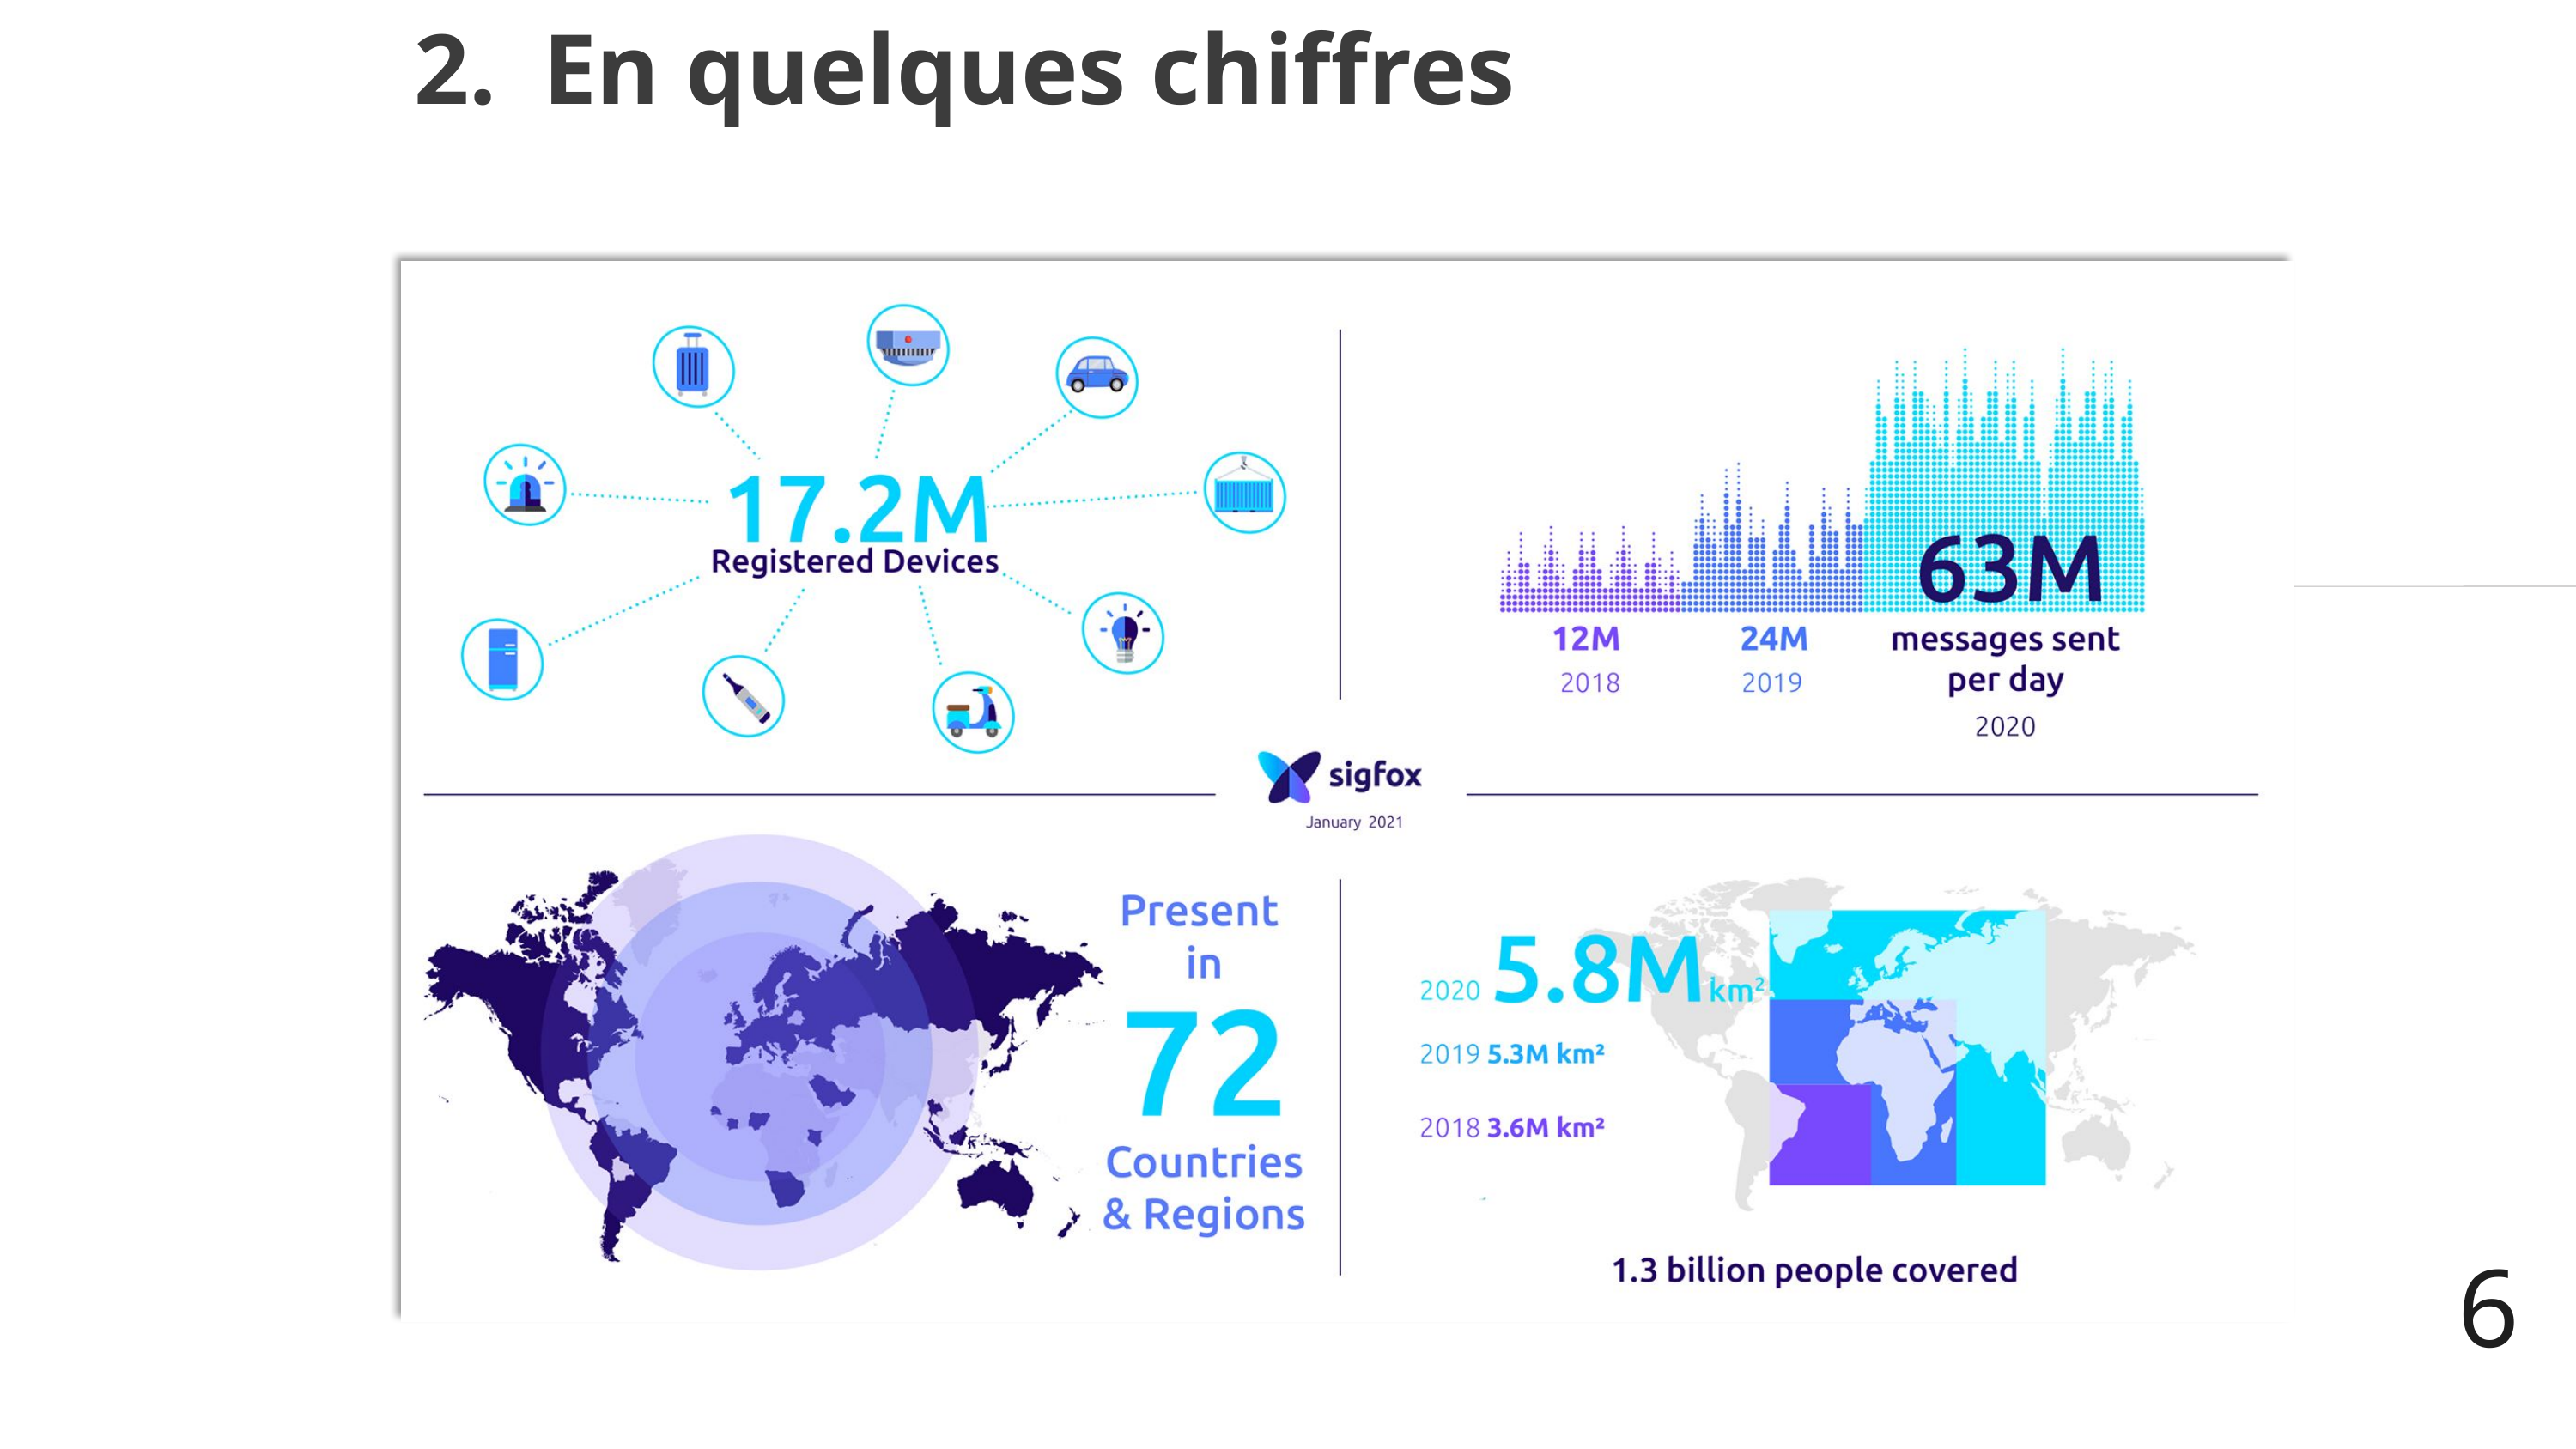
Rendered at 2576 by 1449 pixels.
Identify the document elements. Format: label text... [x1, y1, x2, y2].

slide_number 6 [2150, 1250, 2532, 1393]
picture [401, 261, 2294, 1322]
text_box En quelques chiffres [401, 0, 1576, 131]
